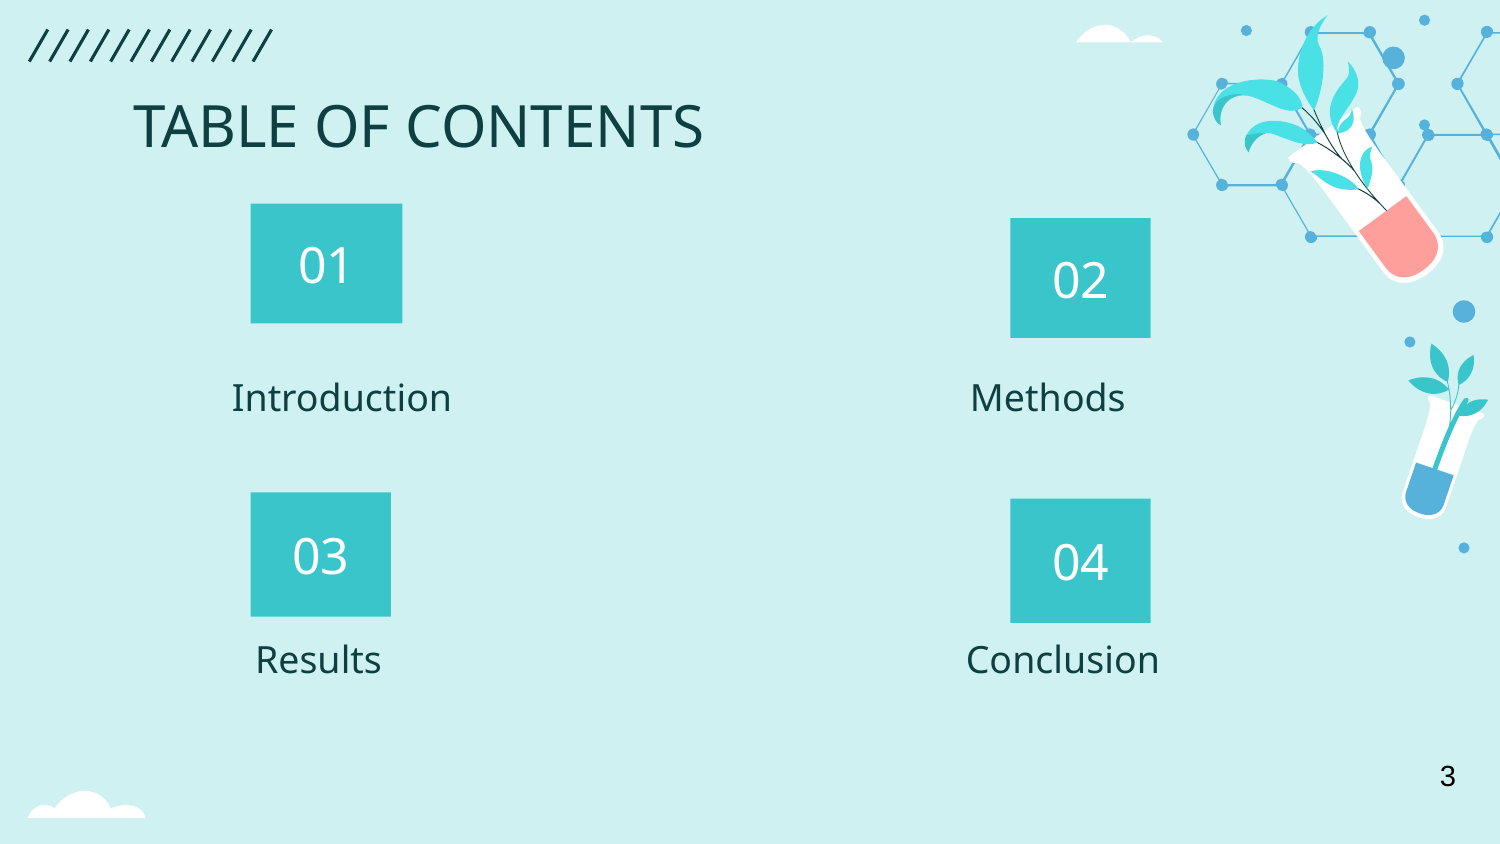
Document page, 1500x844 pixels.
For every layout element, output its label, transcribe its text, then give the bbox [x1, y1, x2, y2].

title 04 [1010, 498, 1151, 623]
text_box 3 [1425, 750, 1475, 800]
subtitle Results [239, 627, 632, 696]
subtitle Introduction [216, 365, 609, 435]
title 02 [1010, 218, 1151, 338]
title 01 [250, 203, 403, 324]
subtitle Conclusion [950, 627, 1343, 696]
title TABLE OF CONTENTS [118, 74, 1296, 169]
subtitle Methods [955, 365, 1347, 435]
title 03 [250, 492, 391, 617]
